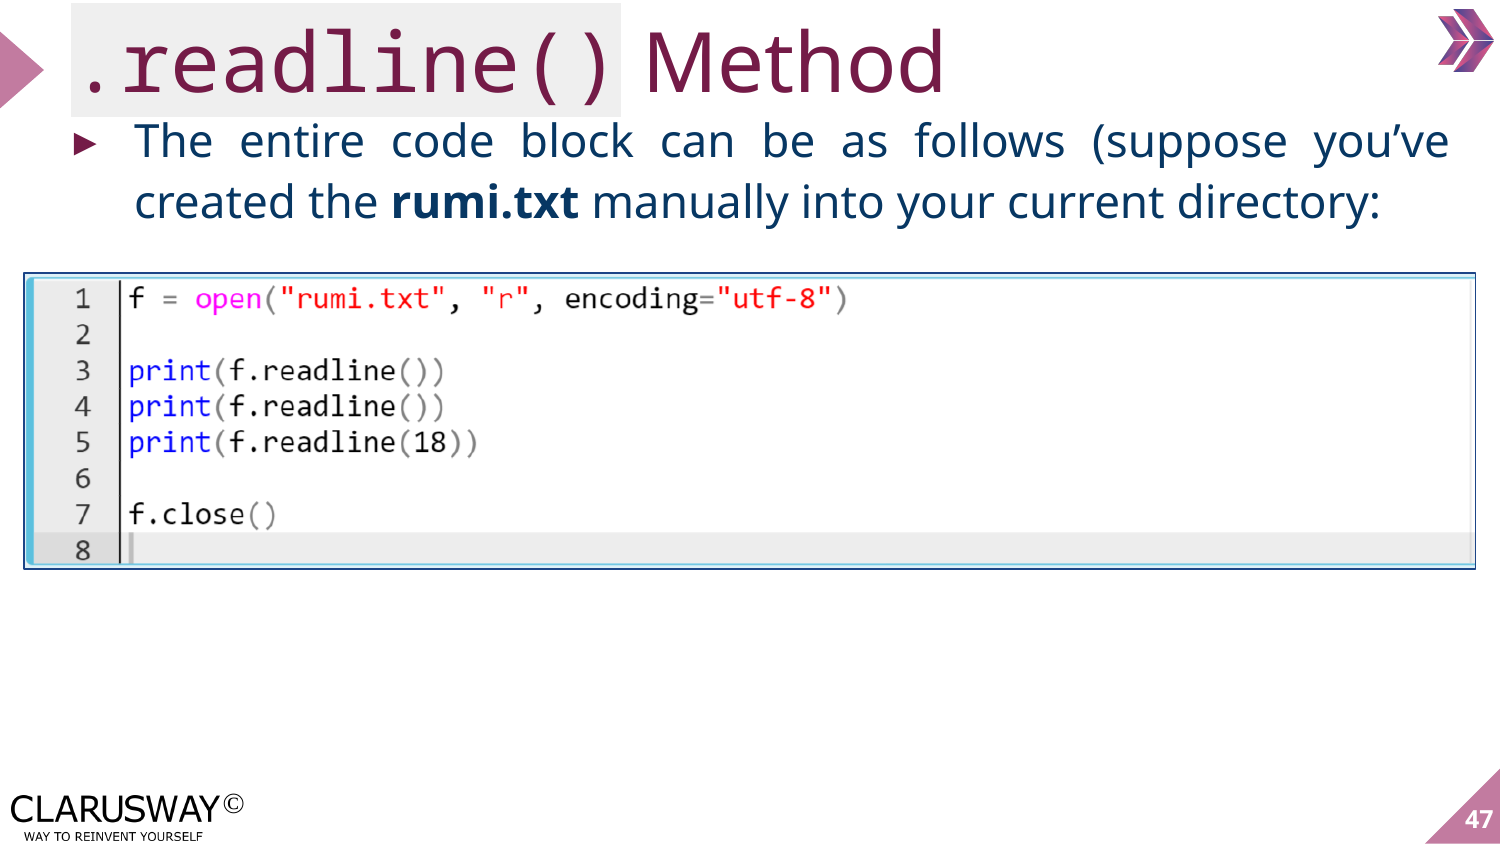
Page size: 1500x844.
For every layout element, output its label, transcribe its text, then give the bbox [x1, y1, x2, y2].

subtitle The entire code block can be as follows (suppose you’ve created the rumi.txt manually into your current directory: [59, 106, 1451, 249]
picture [1438, 9, 1494, 72]
title .readline() Method [70, 28, 1439, 106]
slide_number ‹#› [1418, 760, 1494, 838]
picture [11, 795, 220, 841]
picture [24, 273, 1476, 569]
